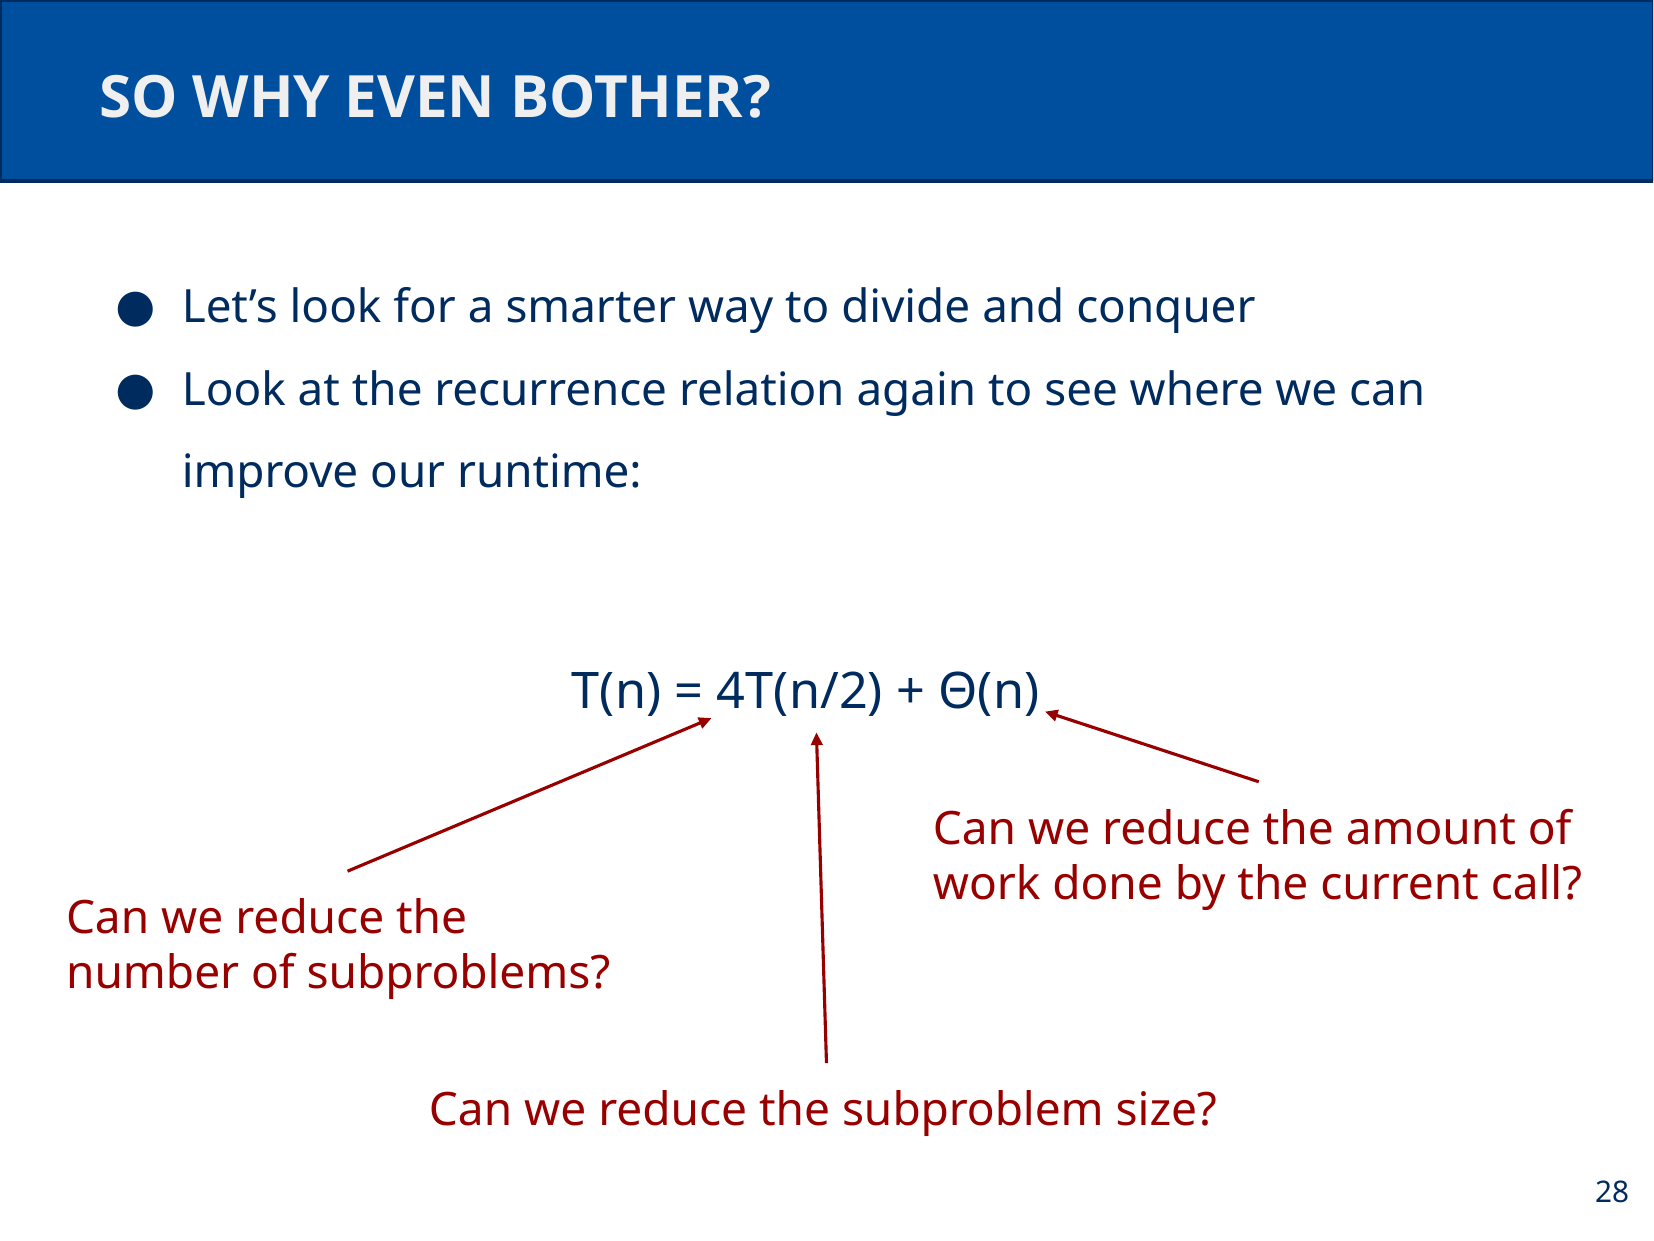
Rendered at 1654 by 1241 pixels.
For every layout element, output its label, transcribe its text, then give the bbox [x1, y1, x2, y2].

list Can we reduce the number of subproblems? [49, 871, 646, 1036]
text_box T(n) = 4T(n/2) + Θ(n) [555, 606, 1098, 771]
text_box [1044, 711, 1260, 782]
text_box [816, 732, 827, 1064]
list Can we reduce the subproblem size? [412, 1063, 1241, 1173]
list Let’s look for a smarter way to divide and conquer Look at the recurrence relation again to see where we can improve our runtime: [82, 232, 1571, 561]
title SO WHY EVEN BOTHER? [82, 36, 1571, 146]
slide_number 28 [1546, 1145, 1647, 1241]
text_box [347, 718, 712, 872]
list Can we reduce the amount of work done by the current call? [916, 781, 1602, 955]
